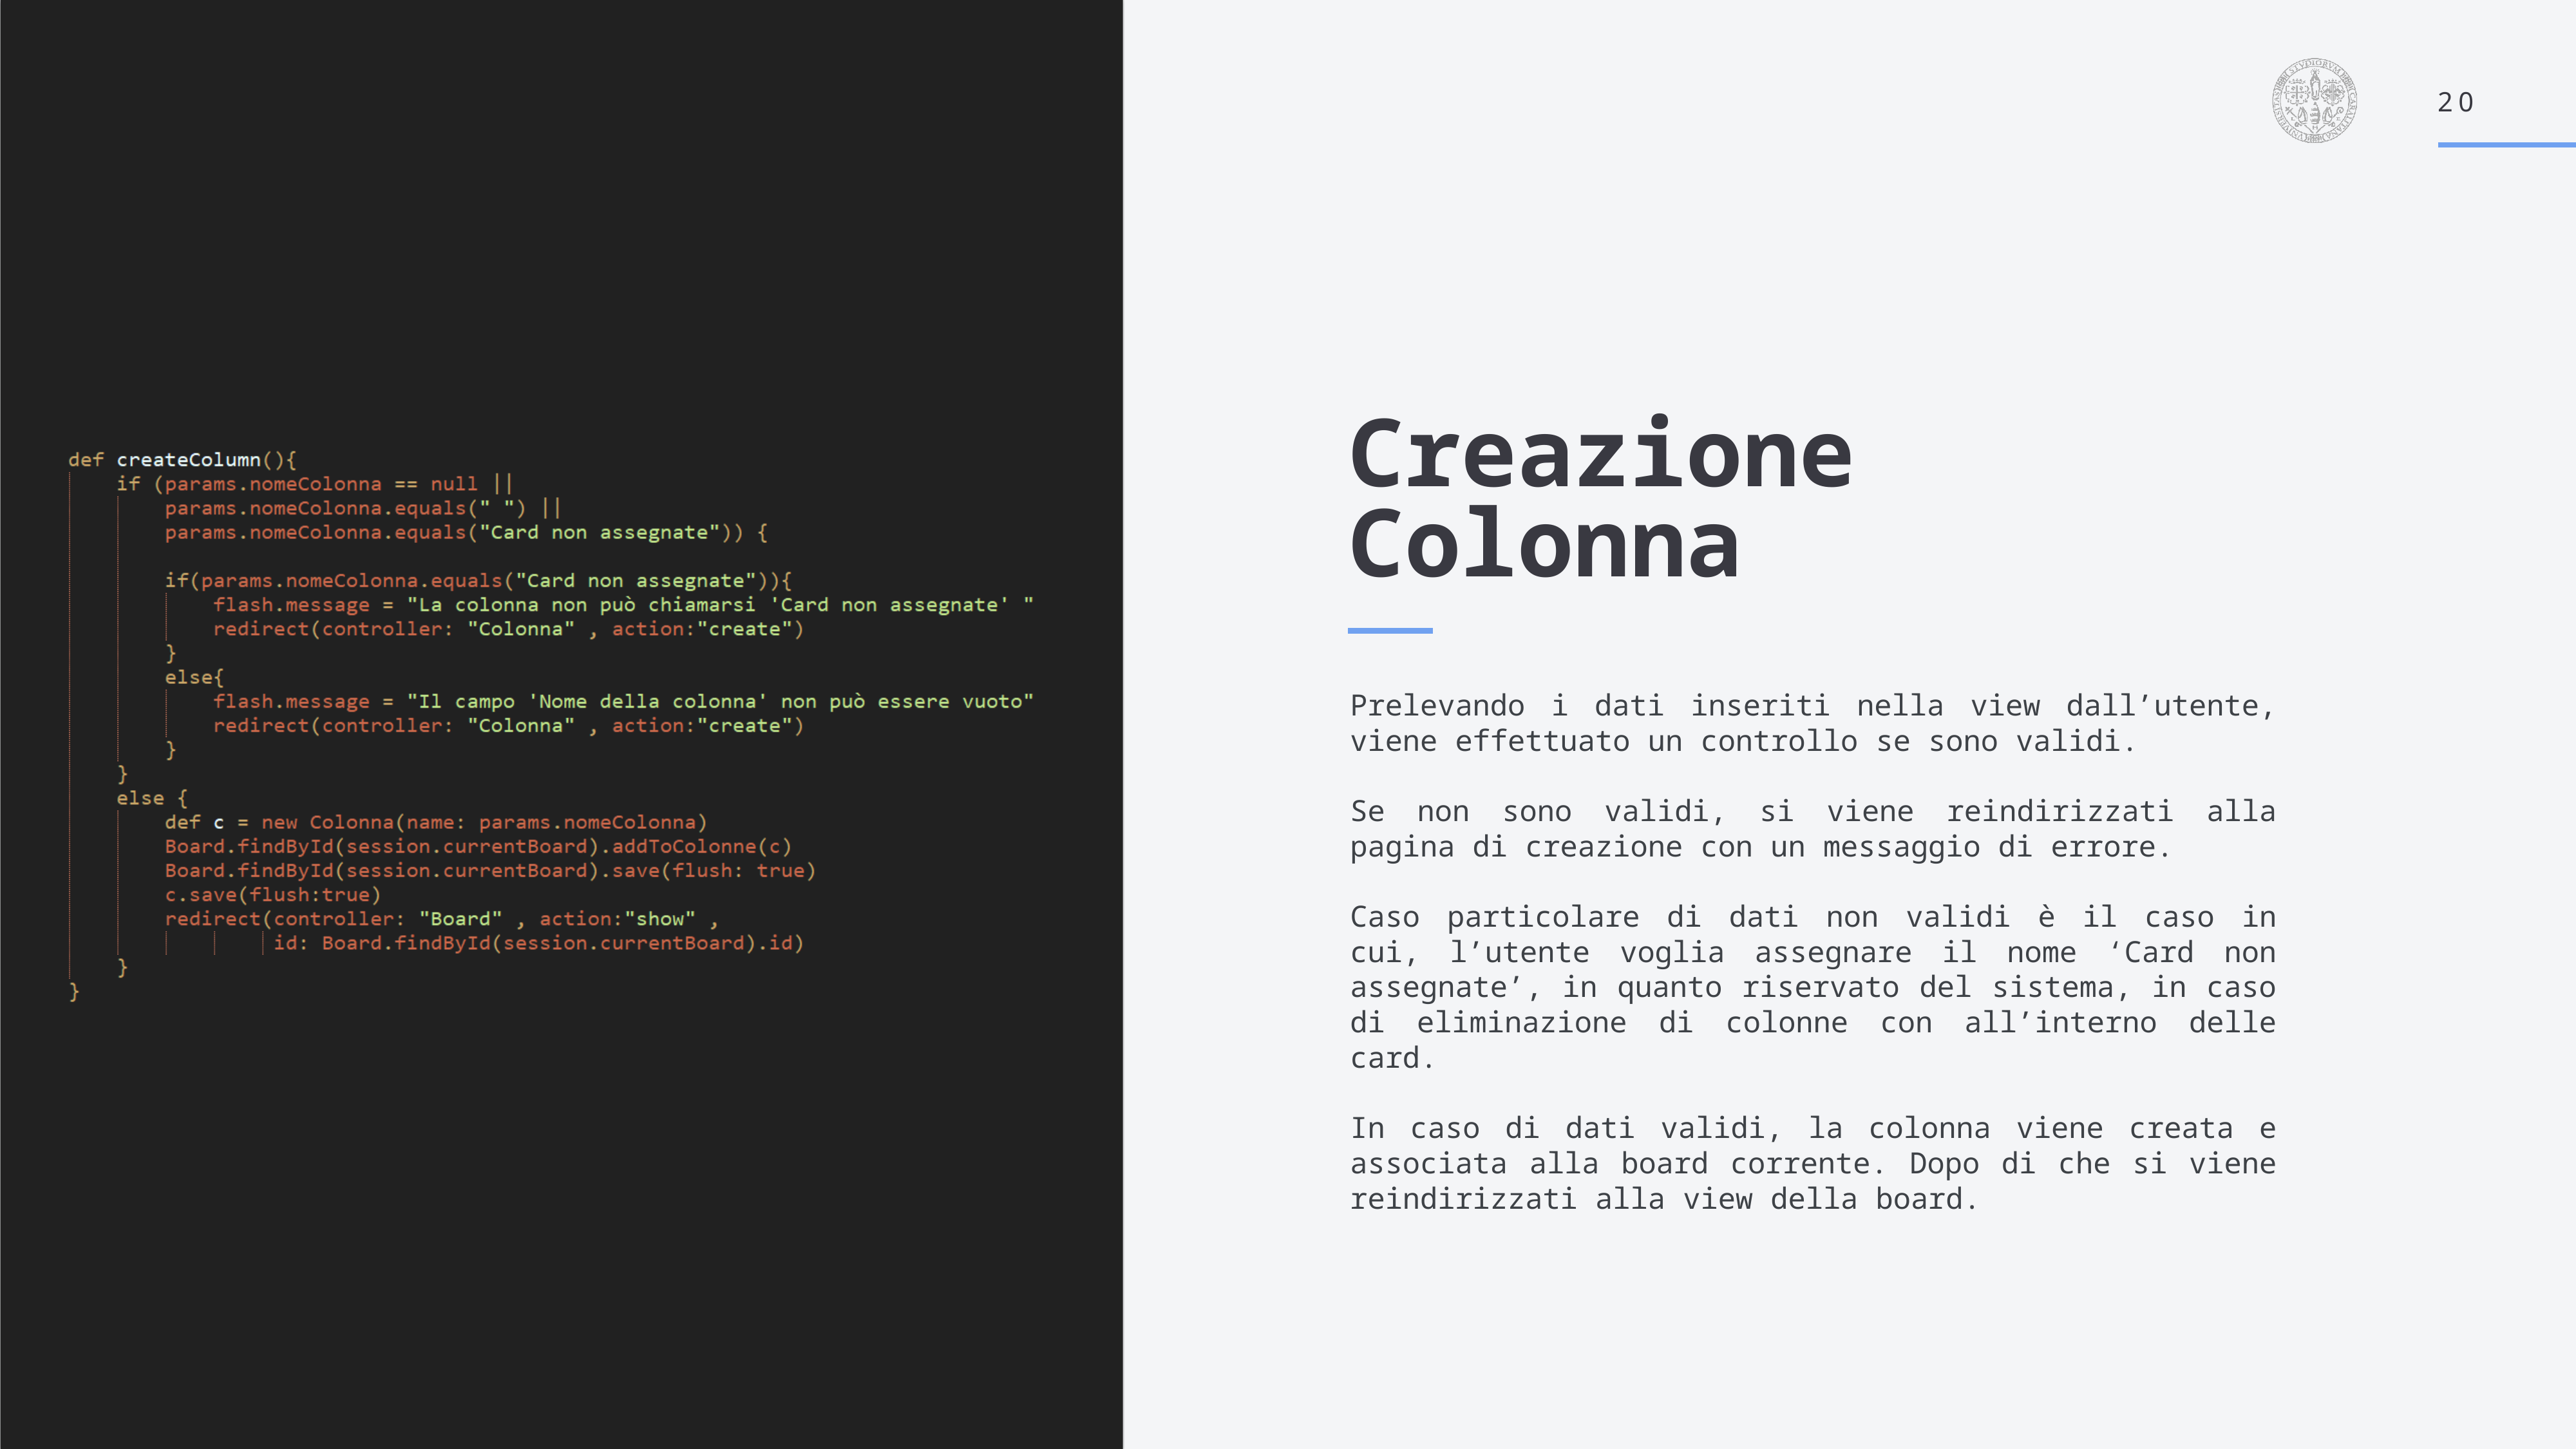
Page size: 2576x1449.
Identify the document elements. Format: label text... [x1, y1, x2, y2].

text_box [0, 0, 1123, 1449]
text_box Prelevando i dati inseriti nella view dall’utente, viene effettuato un controllo se sono validi. Se non sono validi, si viene reindirizzati alla pagina di creazione con un messaggio di errore. Caso particolare di dati non validi è il caso in cui, l’utente voglia assegnare il nome ‘Card non assegnate’, in quanto riservato del sistema, in caso di eliminazione di colonne con all’interno delle card. In caso di dati validi, la colonna viene creata e associata alla board corrente. Dopo di che si viene reindirizzati alla view della board. [1346, 682, 2282, 1222]
picture [61, 439, 1063, 1012]
picture [2272, 58, 2357, 143]
text_box Creazione Colonna [1344, 410, 2306, 612]
slide_number 20 [2433, 80, 2498, 121]
